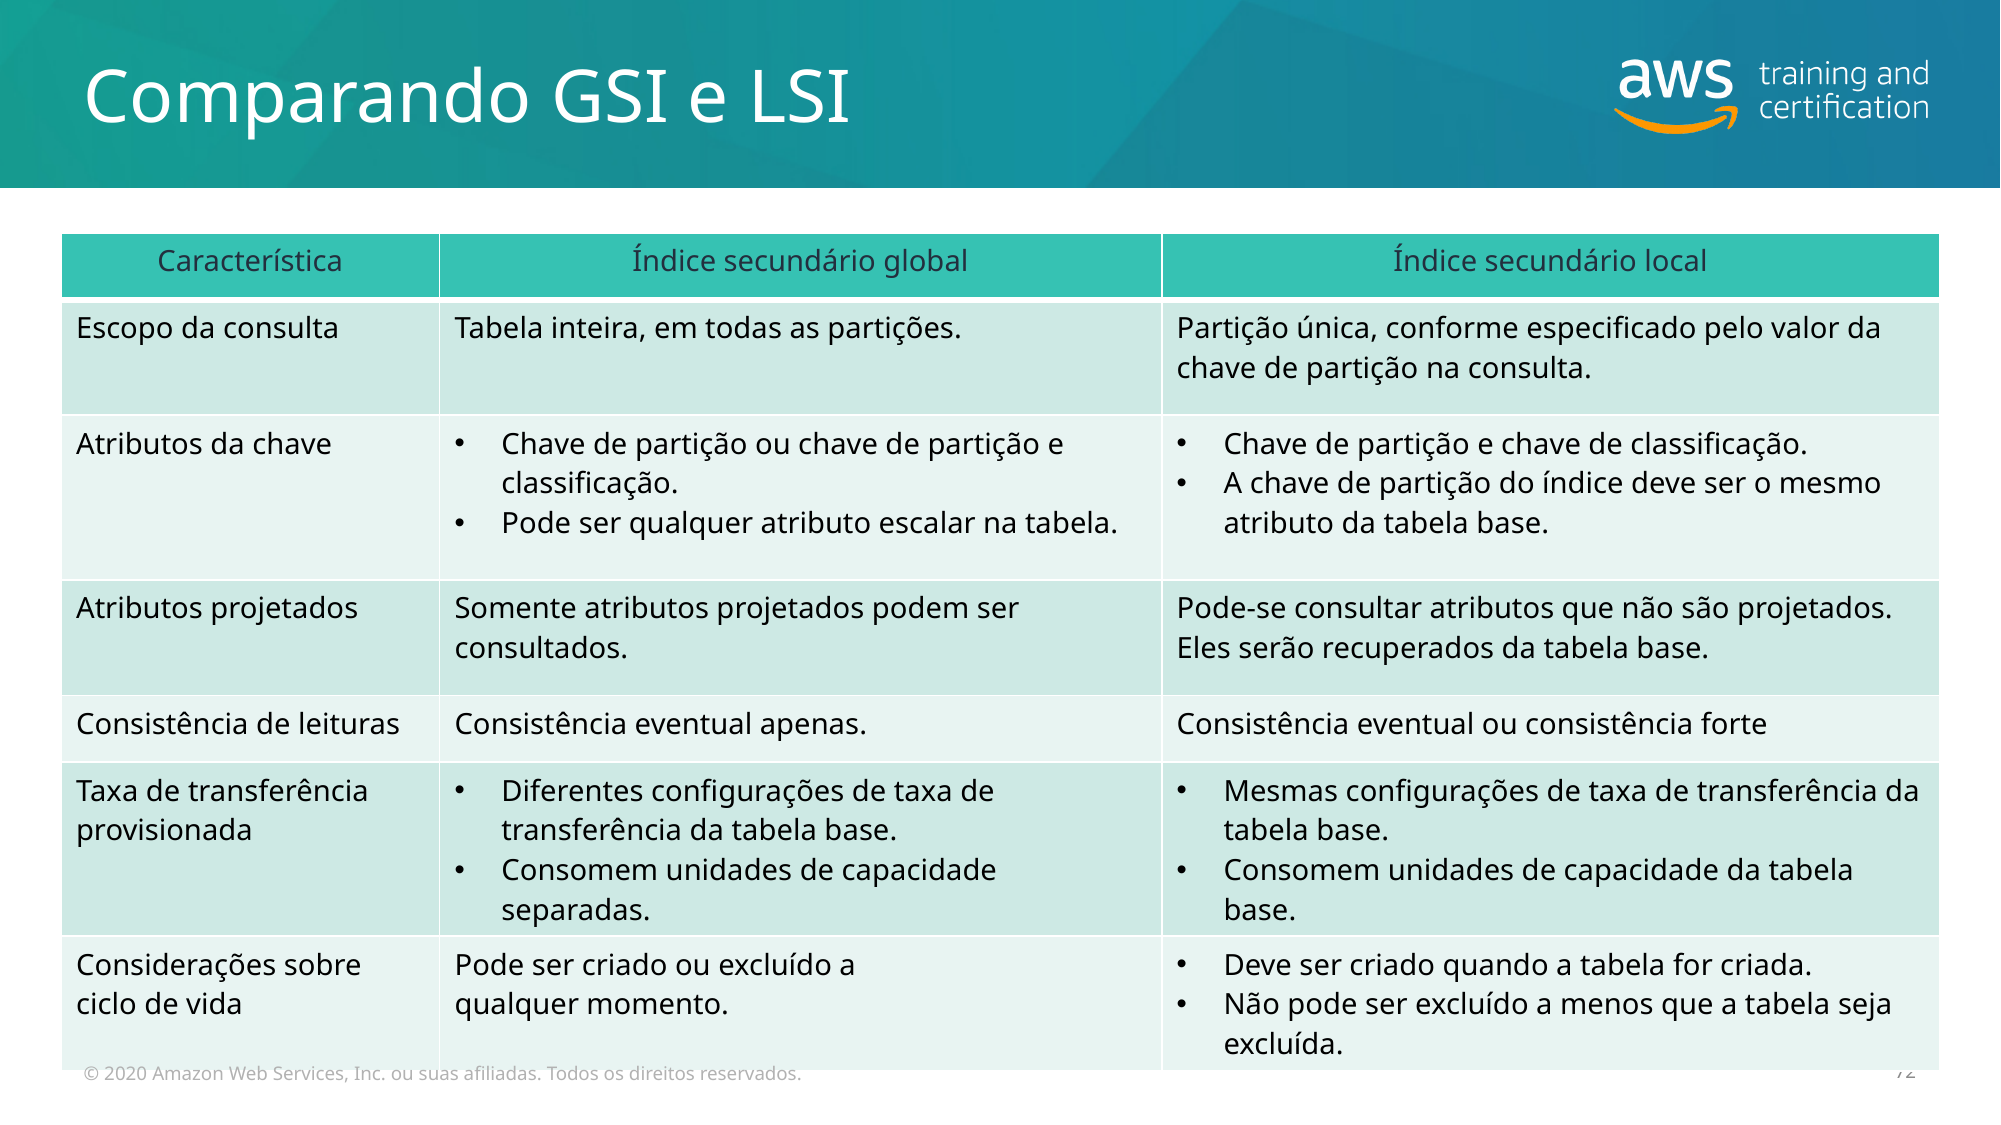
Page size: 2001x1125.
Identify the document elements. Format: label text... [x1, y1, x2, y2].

title Comparando GSI e LSI [68, 59, 1551, 138]
table_cell Consistência de leituras [62, 696, 439, 761]
table_cell Tabela inteira, em todas as partições. [440, 303, 1161, 414]
table_cell Mesmas configurações de taxa de transferência da tabela base. Consomem unidades de capacidade da tabela base. [1163, 763, 1939, 935]
table_cell Somente atributos projetados podem ser consultados. [440, 581, 1161, 695]
table_cell Chave de partição e chave de classificação. A chave de partição do índice deve ser o mesmo atributo da tabela base. [1163, 416, 1939, 579]
table_cell Atributos da chave [62, 416, 439, 579]
table_cell Taxa de transferência provisionada [62, 763, 439, 935]
table_header Índice secundário local [1163, 234, 1939, 297]
table_header Característica [62, 234, 439, 297]
footer © 2020 Amazon Web Services, Inc. ou suas afiliadas. Todos os direitos reservados. [68, 1042, 1000, 1103]
slide_number 72 [1481, 1072, 1932, 1103]
table_cell Considerações sobre ciclo de vida [62, 937, 439, 1070]
table_cell Escopo da consulta [62, 303, 439, 414]
table_cell Atributos projetados [62, 581, 439, 695]
table_cell Diferentes configurações de taxa de transferência da tabela base. Consomem unidades de capacidade separadas. [440, 763, 1161, 935]
table_cell Pode ser criado ou excluído a qualquer momento. [440, 937, 1161, 1070]
table_cell Consistência eventual ou consistência forte [1163, 696, 1939, 761]
picture [0, 0, 2000, 188]
table_cell Partição única, conforme especificado pelo valor da chave de partição na consulta. [1163, 303, 1939, 414]
table_cell Pode-se consultar atributos que não são projetados. Eles serão recuperados da tabela base. [1163, 581, 1939, 695]
table_cell Chave de partição ou chave de partição e classificação. Pode ser qualquer atributo escalar na tabela. [440, 416, 1161, 579]
table_cell Deve ser criado quando a tabela for criada. Não pode ser excluído a menos que a tabela seja excluída. [1163, 937, 1939, 1070]
table_header Índice secundário global [440, 234, 1161, 297]
table_cell Consistência eventual apenas. [440, 696, 1161, 761]
